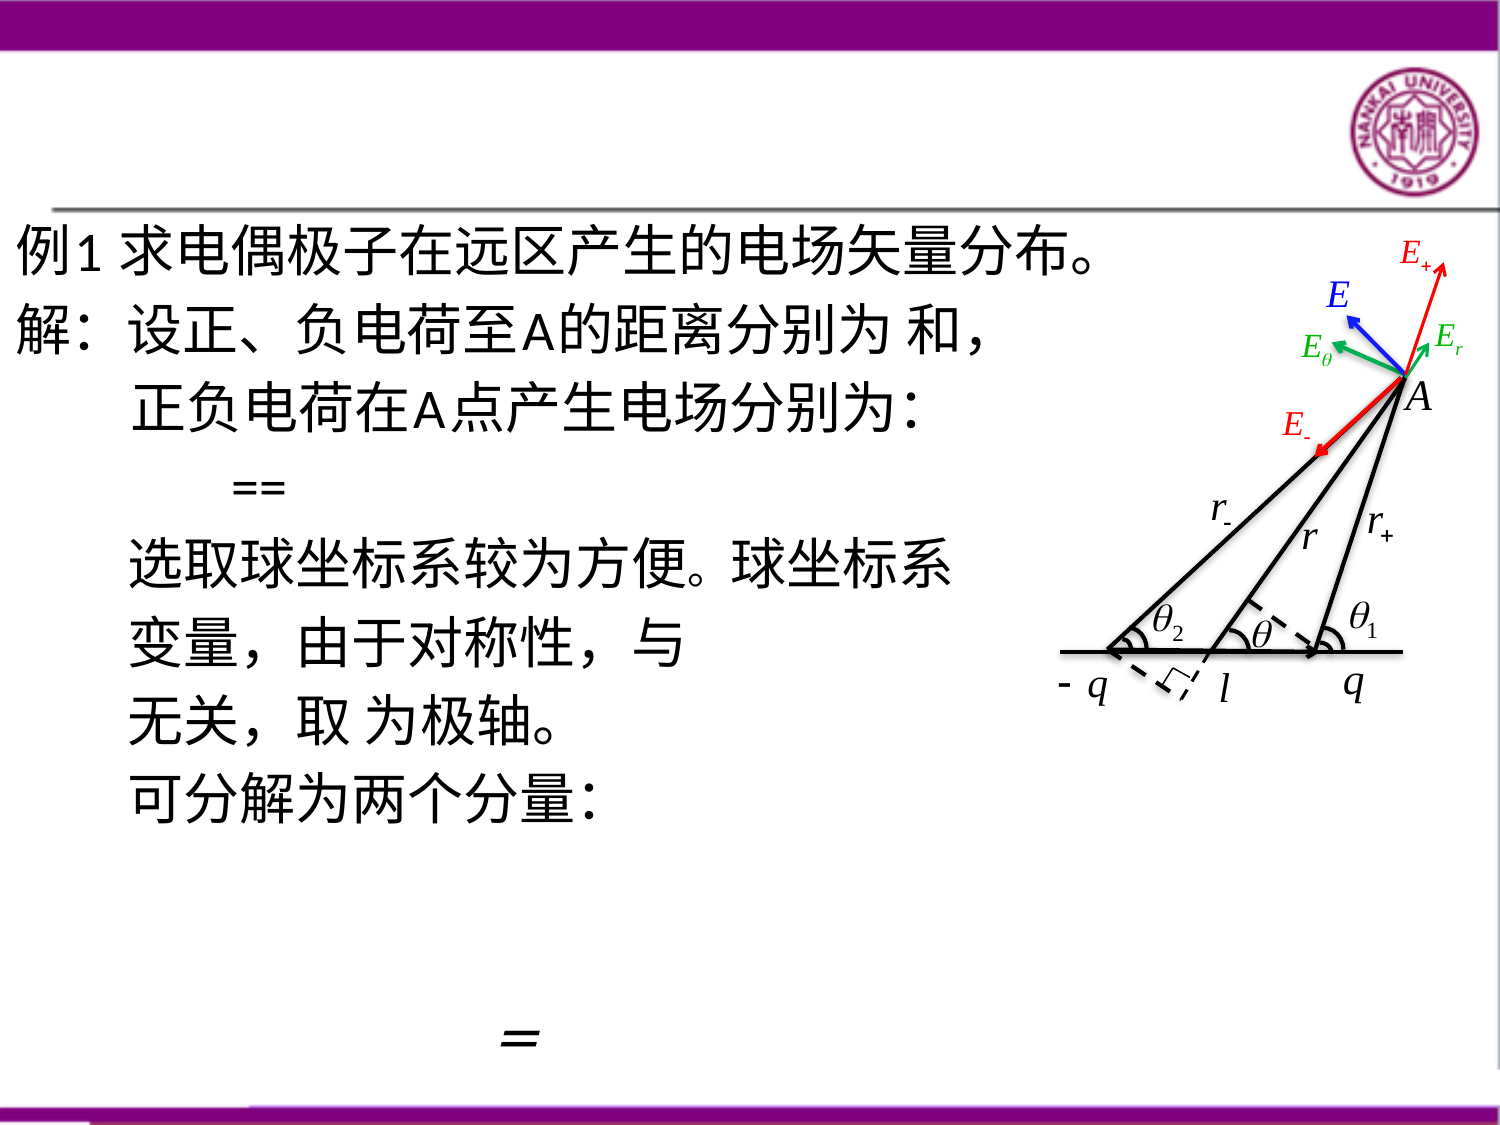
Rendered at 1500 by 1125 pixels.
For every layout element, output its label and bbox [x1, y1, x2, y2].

text_box [1343, 588, 1384, 646]
text_box [1146, 591, 1191, 649]
text_box [1395, 370, 1440, 418]
text_box [1160, 667, 1174, 688]
text_box [1198, 649, 1240, 653]
text_box [1294, 520, 1327, 557]
text_box [1336, 664, 1373, 713]
text_box [1314, 383, 1402, 458]
text_box [1107, 377, 1402, 650]
text_box [1449, 313, 1471, 364]
text_box [1247, 599, 1321, 651]
text_box [1107, 661, 1176, 700]
text_box [1213, 653, 1246, 714]
text_box [1172, 667, 1176, 678]
text_box [1181, 651, 1210, 700]
text_box [1276, 394, 1324, 453]
text_box [1050, 669, 1118, 716]
text_box [1318, 261, 1359, 315]
picture [0, 0, 1500, 1125]
text_box [1203, 478, 1247, 539]
text_box [1360, 490, 1403, 551]
text_box [1405, 261, 1444, 375]
text_box [1346, 314, 1400, 375]
text_box [1106, 649, 1144, 653]
text_box [1393, 223, 1440, 281]
text_box [1295, 323, 1341, 375]
